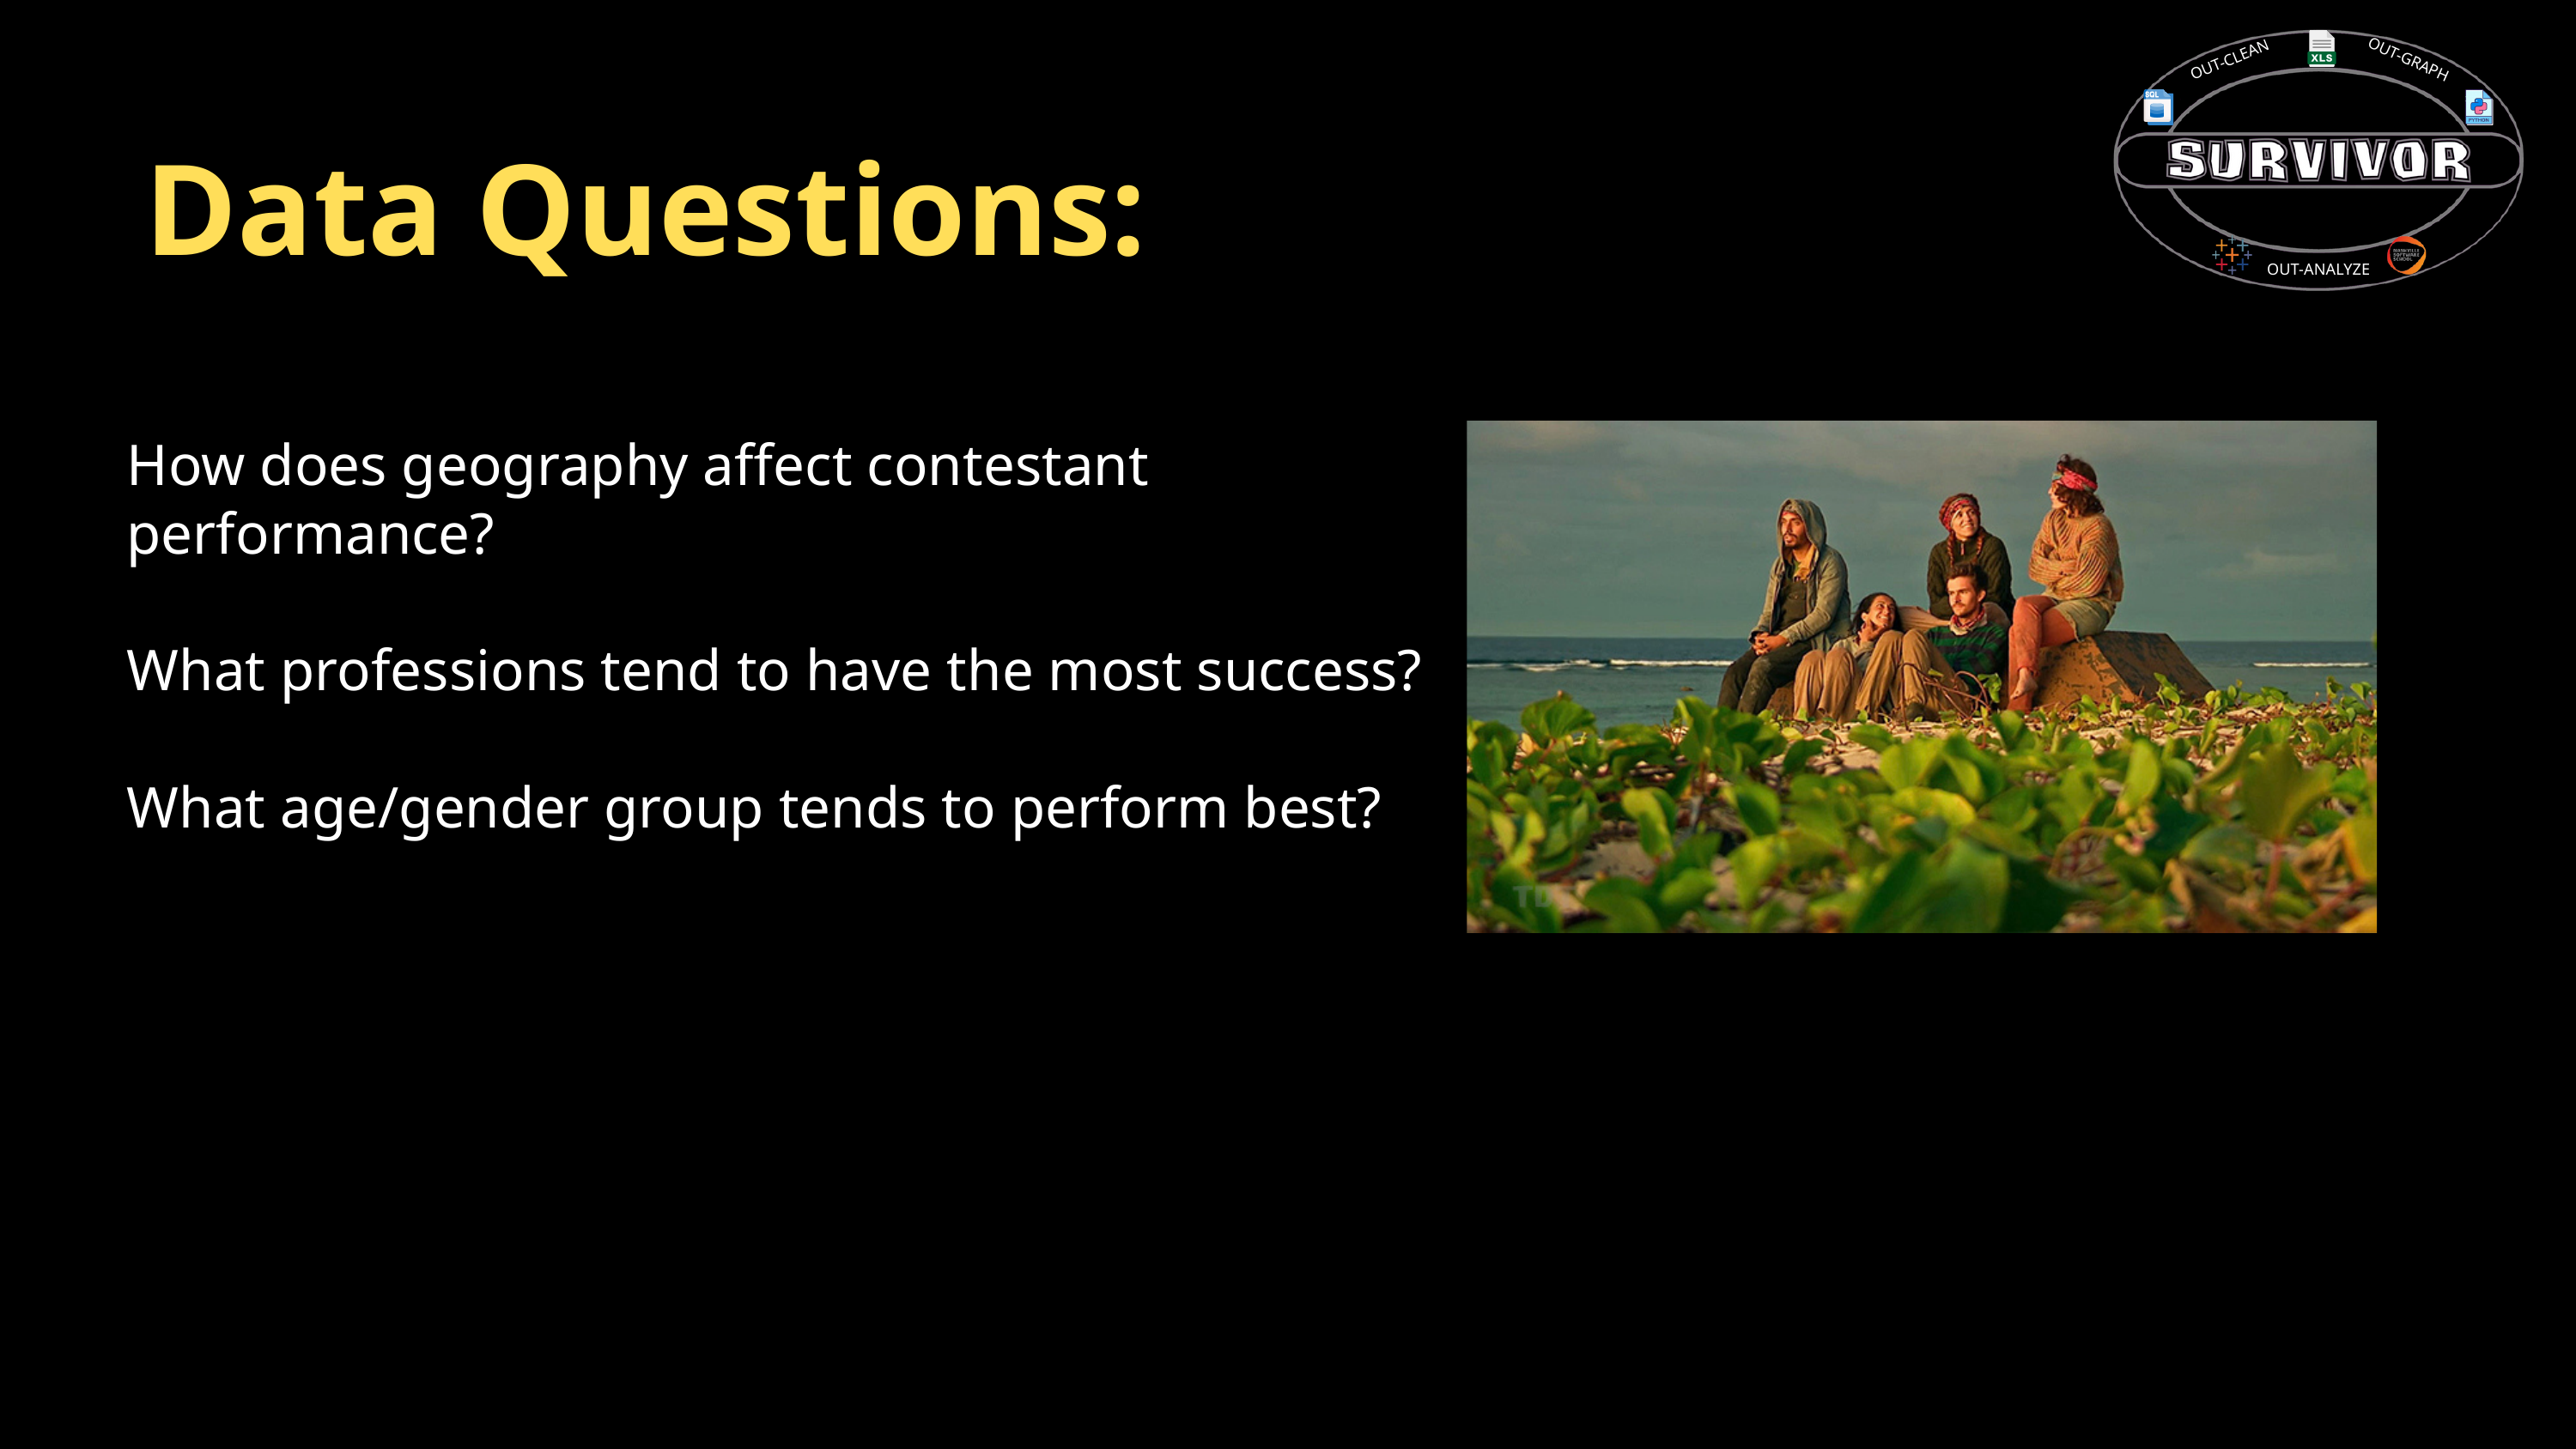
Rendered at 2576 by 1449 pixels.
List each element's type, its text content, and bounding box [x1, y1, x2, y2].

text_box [2113, 28, 2524, 292]
text_box Data Questions: [144, 147, 1701, 281]
text_box How does geography affect contestant performance? What professions tend to have the most success? What age/gender group tends to perform best? [126, 427, 1446, 1113]
text_box [1467, 421, 2378, 933]
